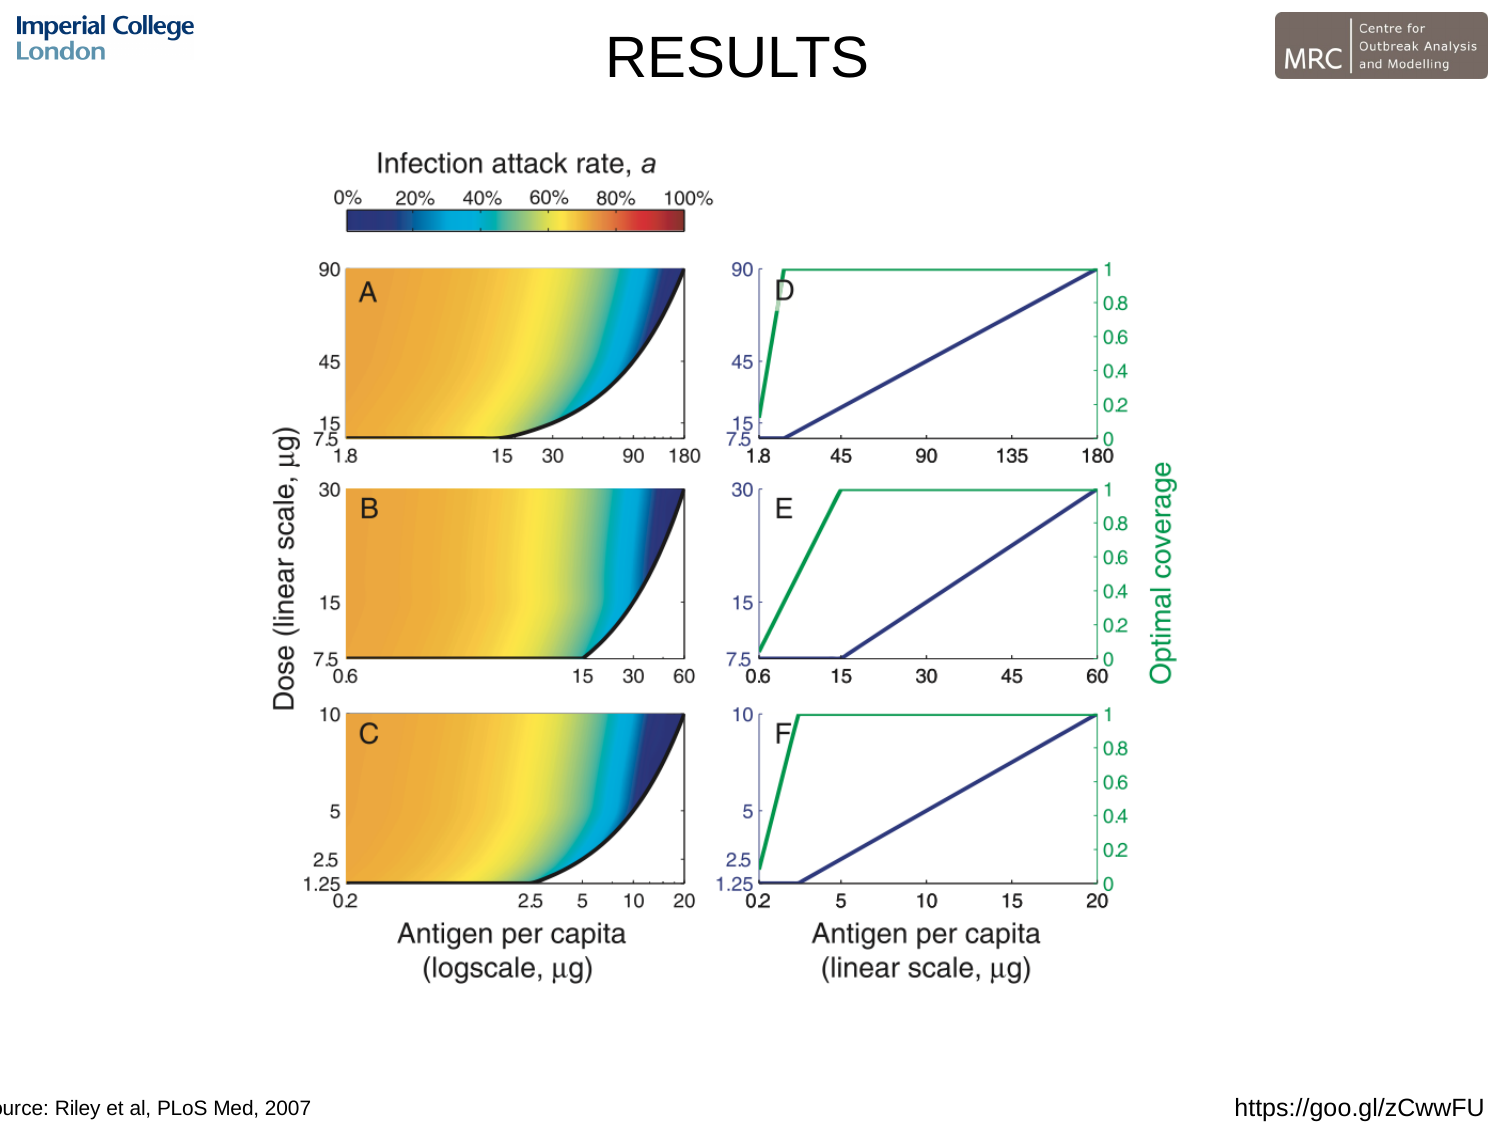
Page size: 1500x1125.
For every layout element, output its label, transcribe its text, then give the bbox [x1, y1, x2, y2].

text_box RESULTS [199, 7, 1275, 100]
picture [17, 15, 194, 60]
picture [1275, 12, 1488, 79]
picture [253, 136, 1213, 1001]
text_box Source: Riley et al, PLoS Med, 2007 [0, 1087, 367, 1125]
